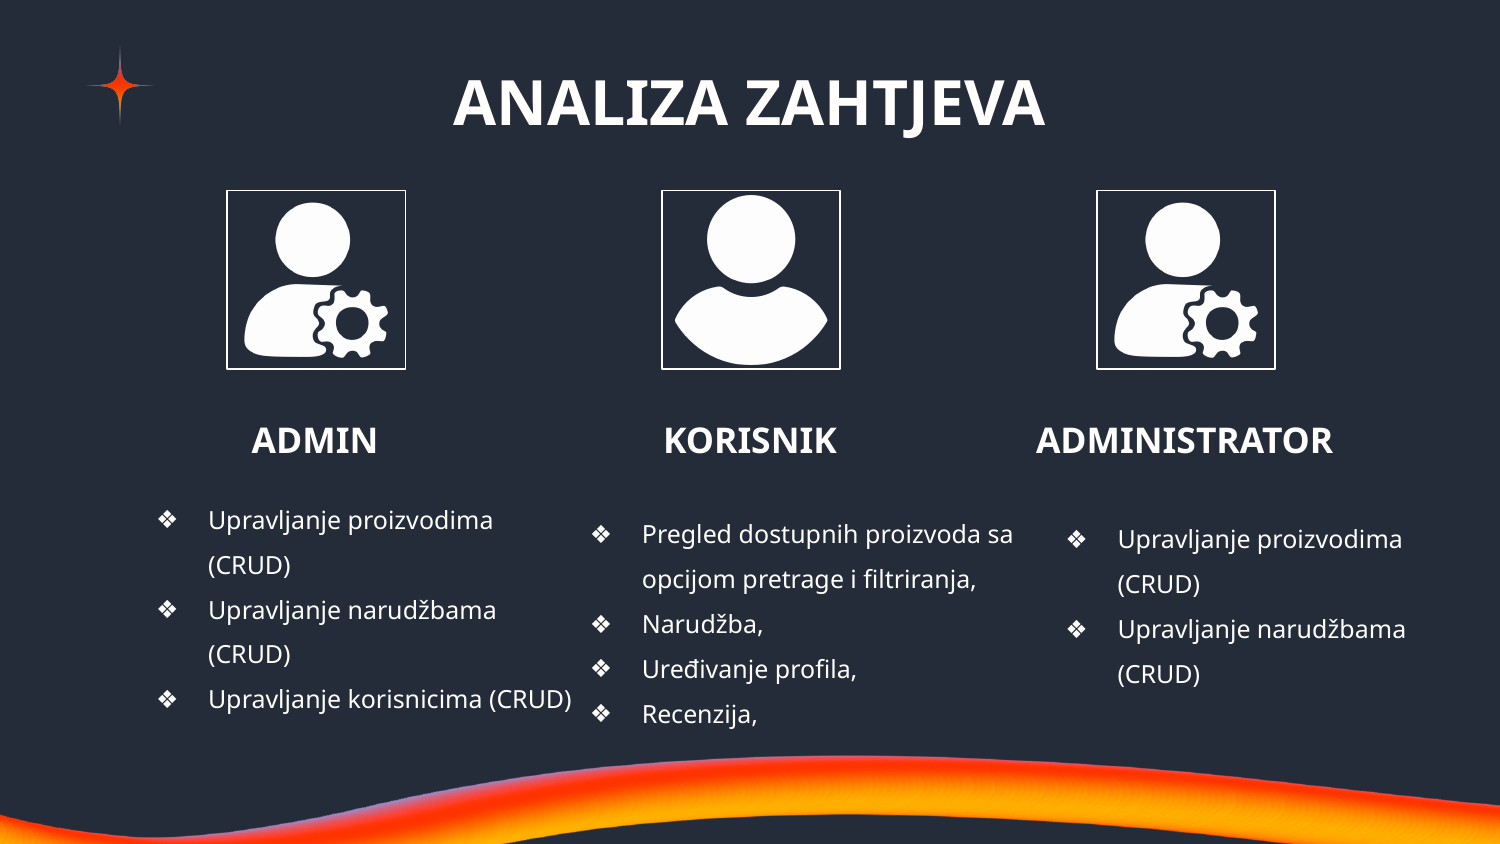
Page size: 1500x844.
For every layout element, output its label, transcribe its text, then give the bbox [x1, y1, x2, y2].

picture [662, 191, 840, 369]
picture [227, 191, 405, 369]
subtitle KORISNIK [551, 402, 949, 473]
subtitle Pregled dostupnih proizvoda sa opcijom pretrage i filtriranja, Narudžba, Uređivanje profila, Recenzija, [551, 473, 1117, 744]
picture [0, 741, 1500, 844]
title ANALIZA ZAHTJEVA [118, 48, 1382, 142]
picture [79, 42, 156, 133]
subtitle ADMINISTRATOR [986, 402, 1383, 484]
picture [1097, 191, 1275, 369]
subtitle Upravljanje proizvodima (CRUD) Upravljanje narudžbama (CRUD) Upravljanje korisnicima (CRUD) [118, 458, 591, 729]
subtitle ADMIN [116, 402, 514, 490]
subtitle Upravljanje proizvodima (CRUD) Upravljanje narudžbama (CRUD) [1027, 484, 1500, 704]
